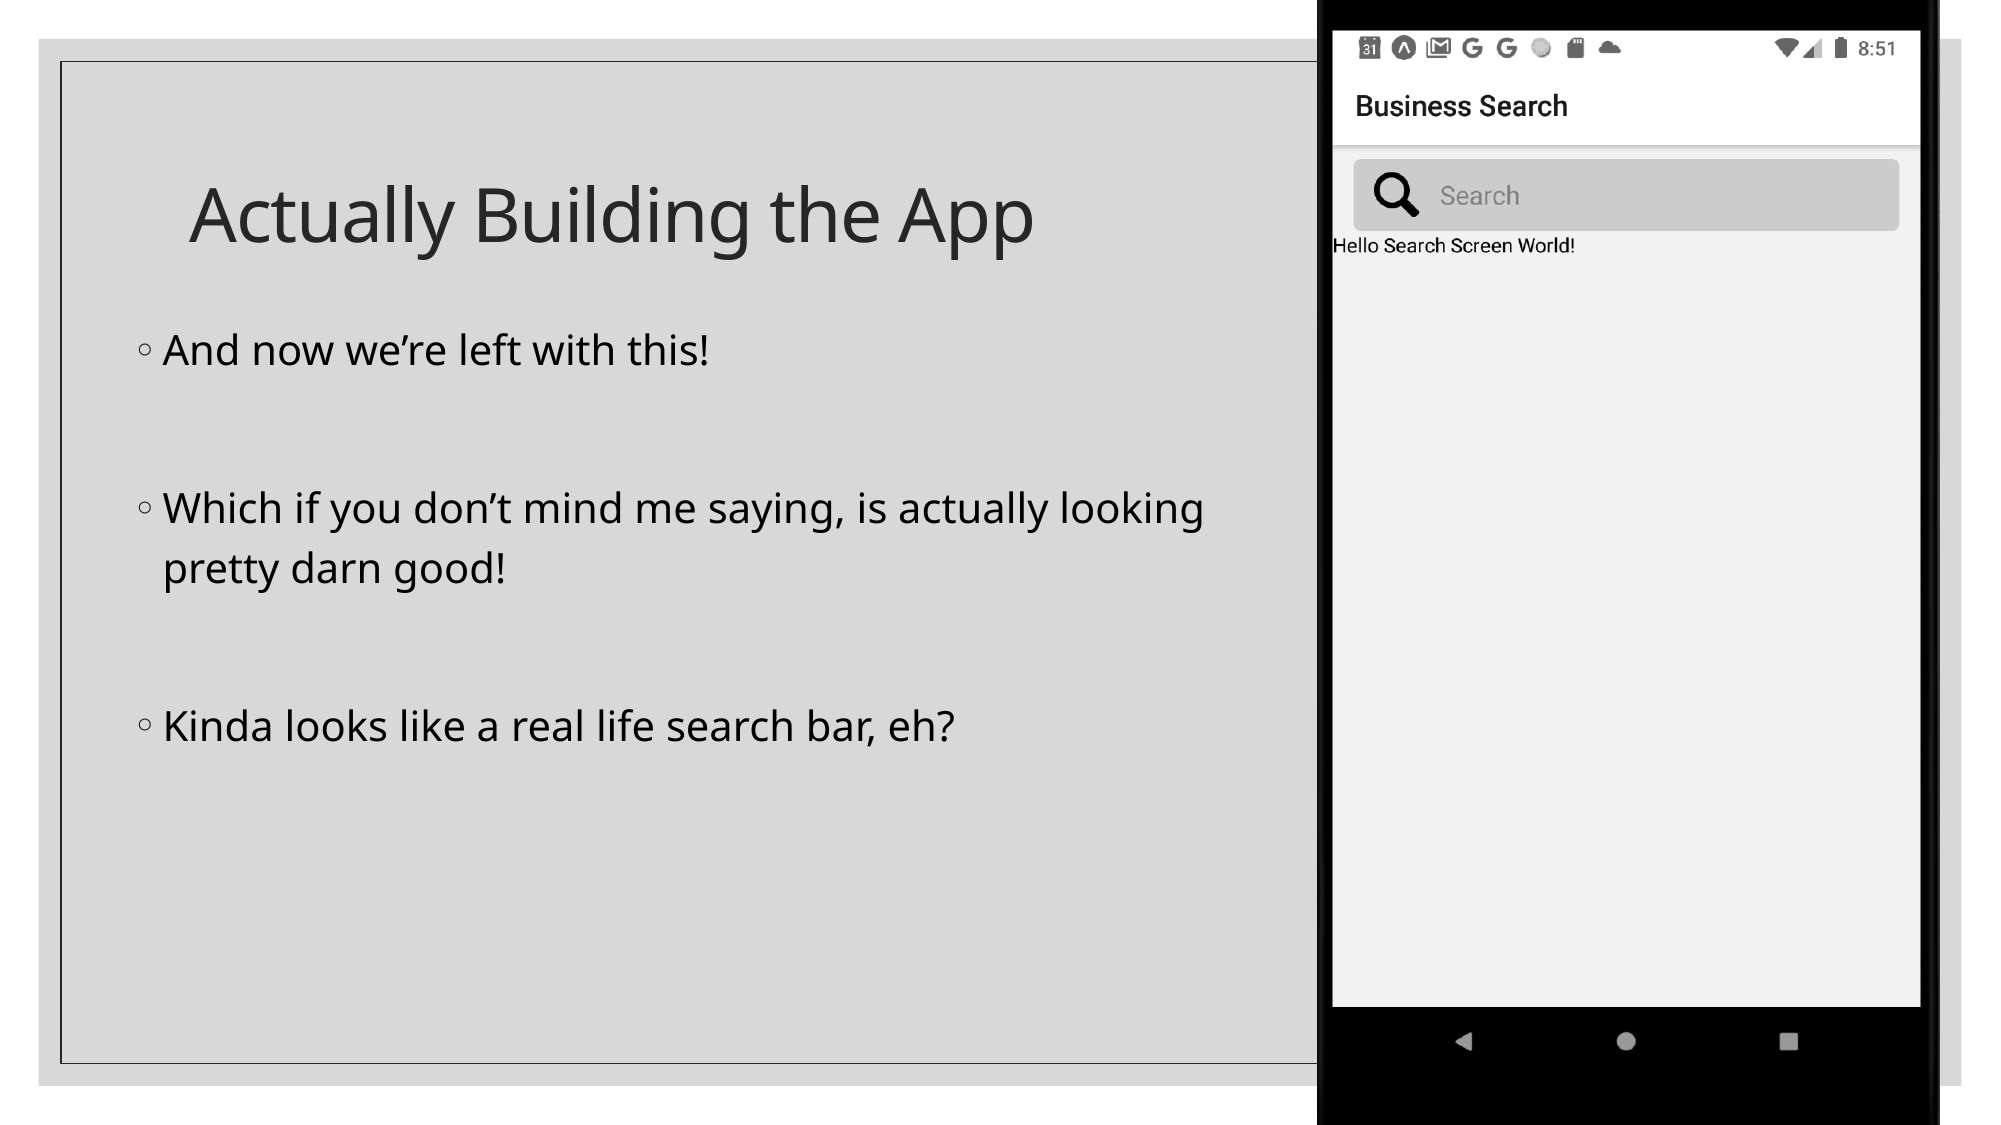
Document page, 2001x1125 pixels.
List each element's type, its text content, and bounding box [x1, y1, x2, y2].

list And now we’re left with this! Which if you don’t mind me saying, is actually looking pretty darn good! Kinda looks like a real life search bar, eh? [117, 306, 1279, 1125]
picture [1317, 0, 1940, 1125]
title Actually Building the App [174, 105, 1311, 331]
